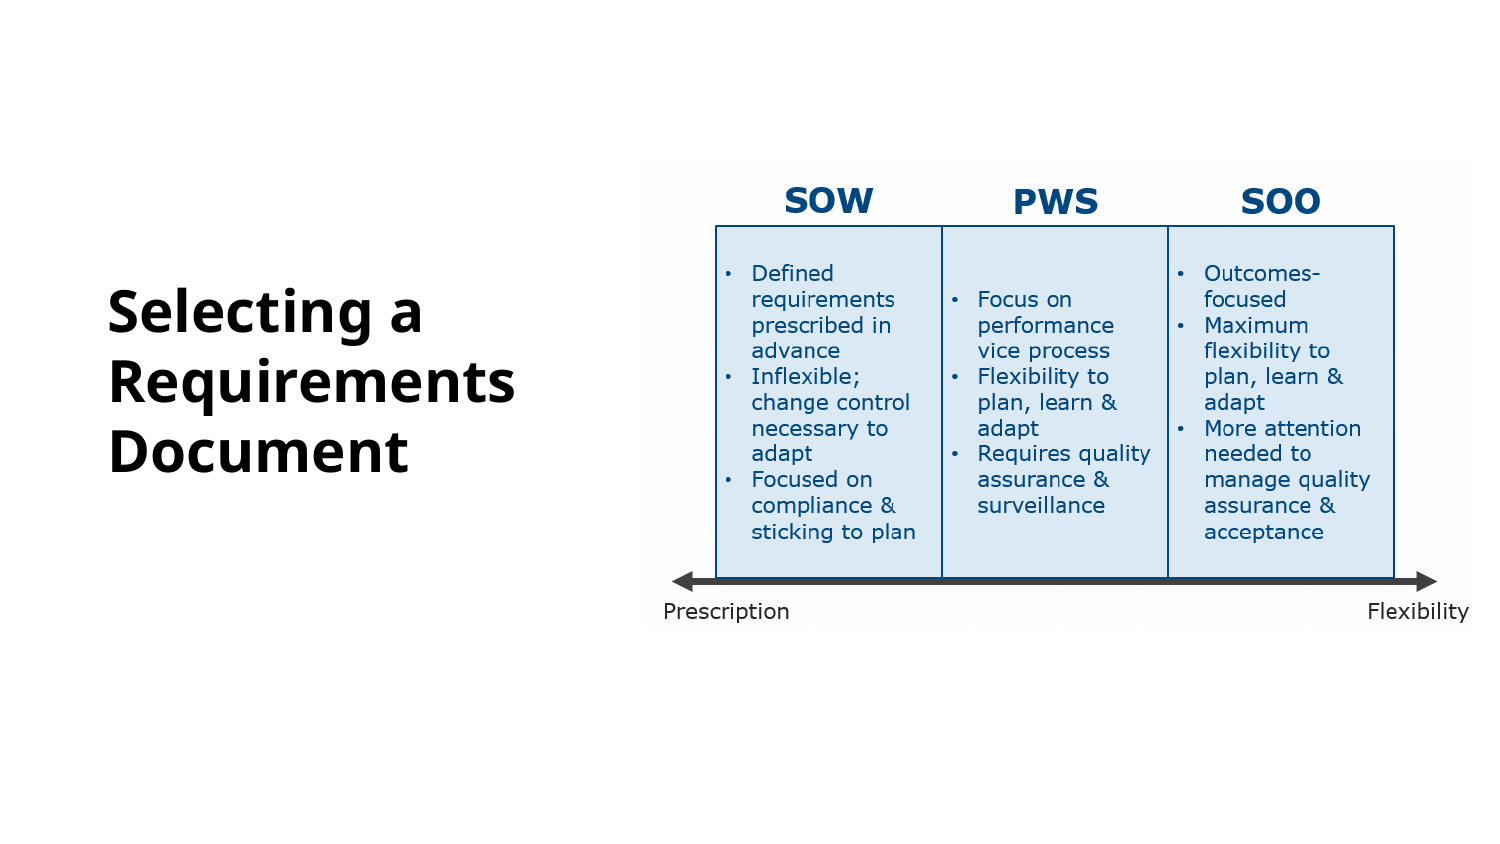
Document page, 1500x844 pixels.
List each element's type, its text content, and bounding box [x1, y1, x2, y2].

picture [643, 159, 1474, 628]
text_box Selecting a Requirements Document [92, 267, 638, 492]
